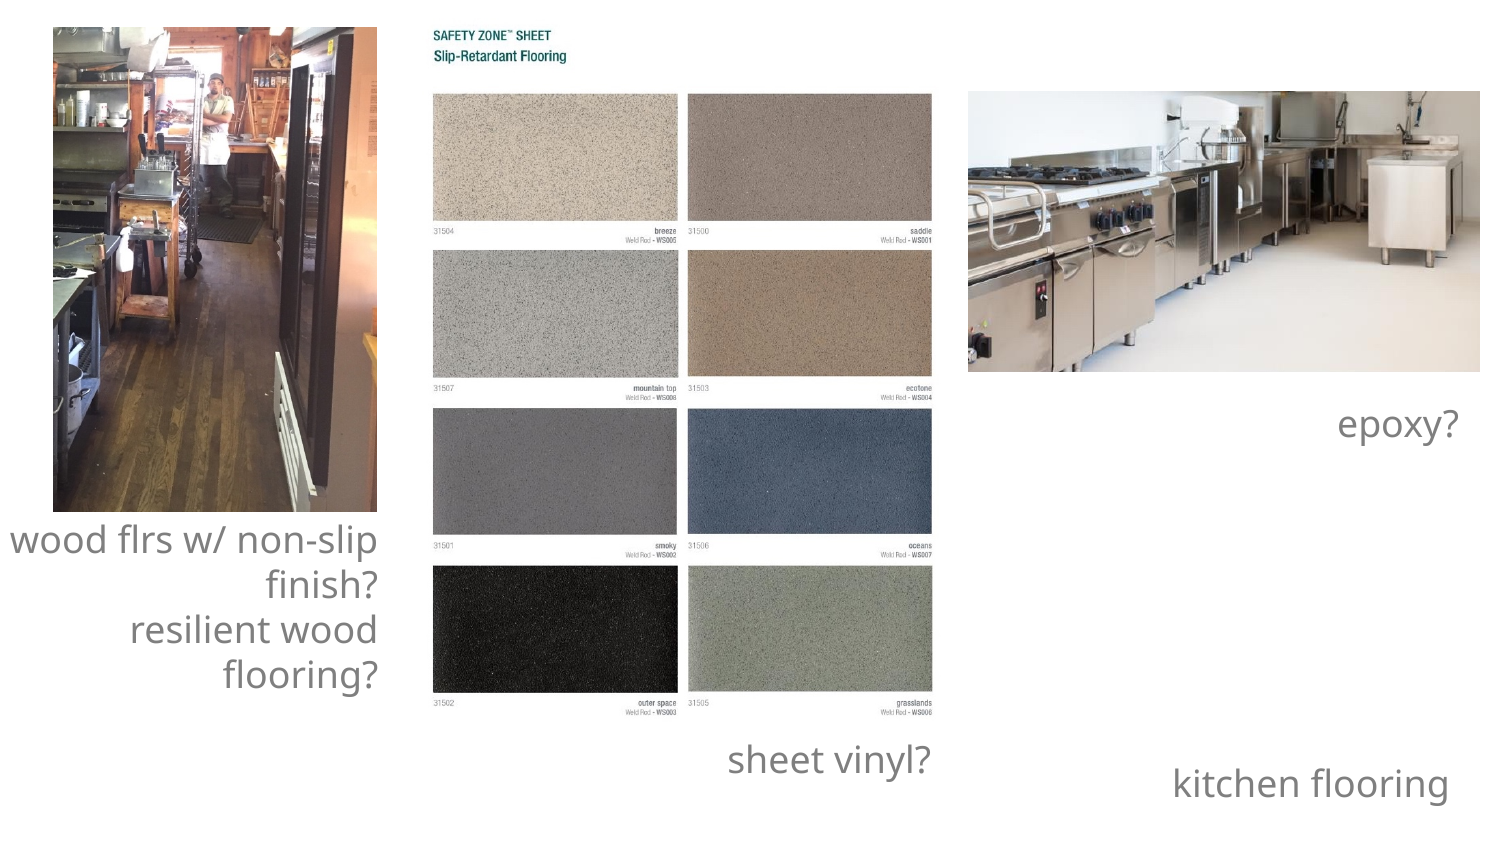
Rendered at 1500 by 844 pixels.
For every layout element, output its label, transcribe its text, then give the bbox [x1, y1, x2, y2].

text_box wood flrs w/ non-slip finish? resilient wood flooring? [0, 510, 390, 704]
picture [421, 18, 947, 731]
picture [968, 91, 1481, 372]
picture [53, 27, 377, 512]
text_box sheet vinyl? [539, 739, 943, 788]
text_box epoxy? [1317, 394, 1471, 451]
text_box kitchen flooring [1076, 753, 1462, 811]
